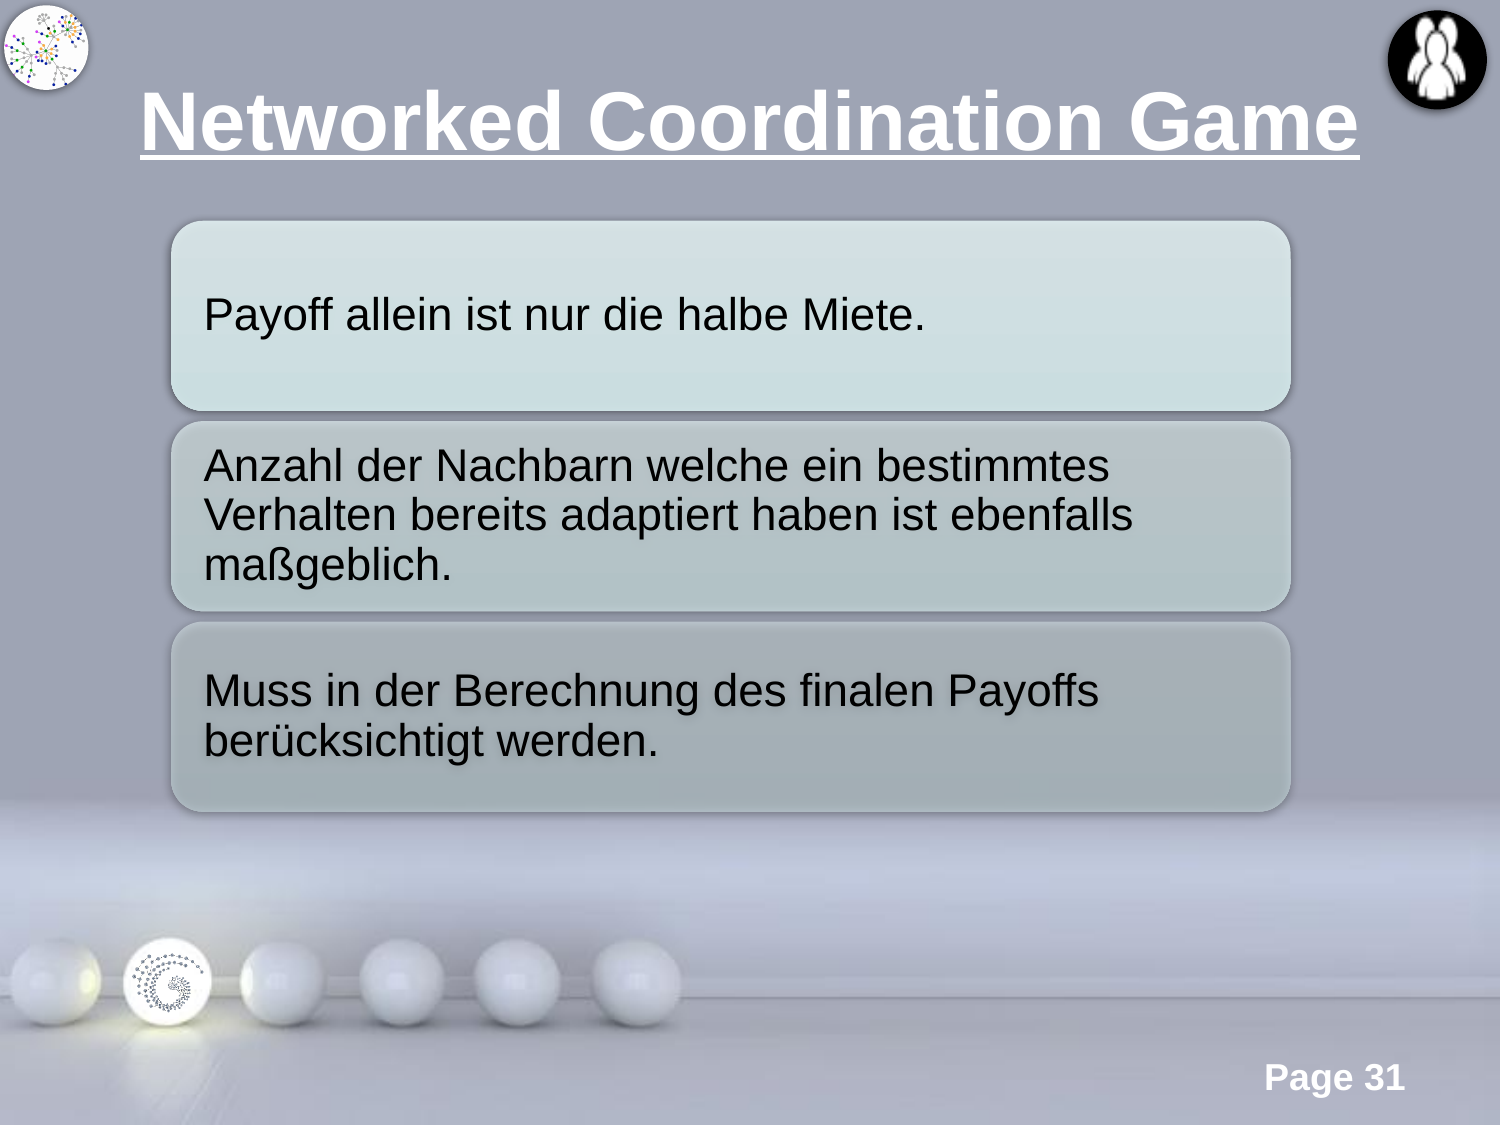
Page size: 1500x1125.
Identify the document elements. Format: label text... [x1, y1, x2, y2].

text_box [1387, 10, 1487, 110]
title Networked Coordination Game [103, 59, 1397, 278]
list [171, 219, 1291, 813]
text_box [4, 5, 89, 90]
picture [0, 0, 1500, 1125]
